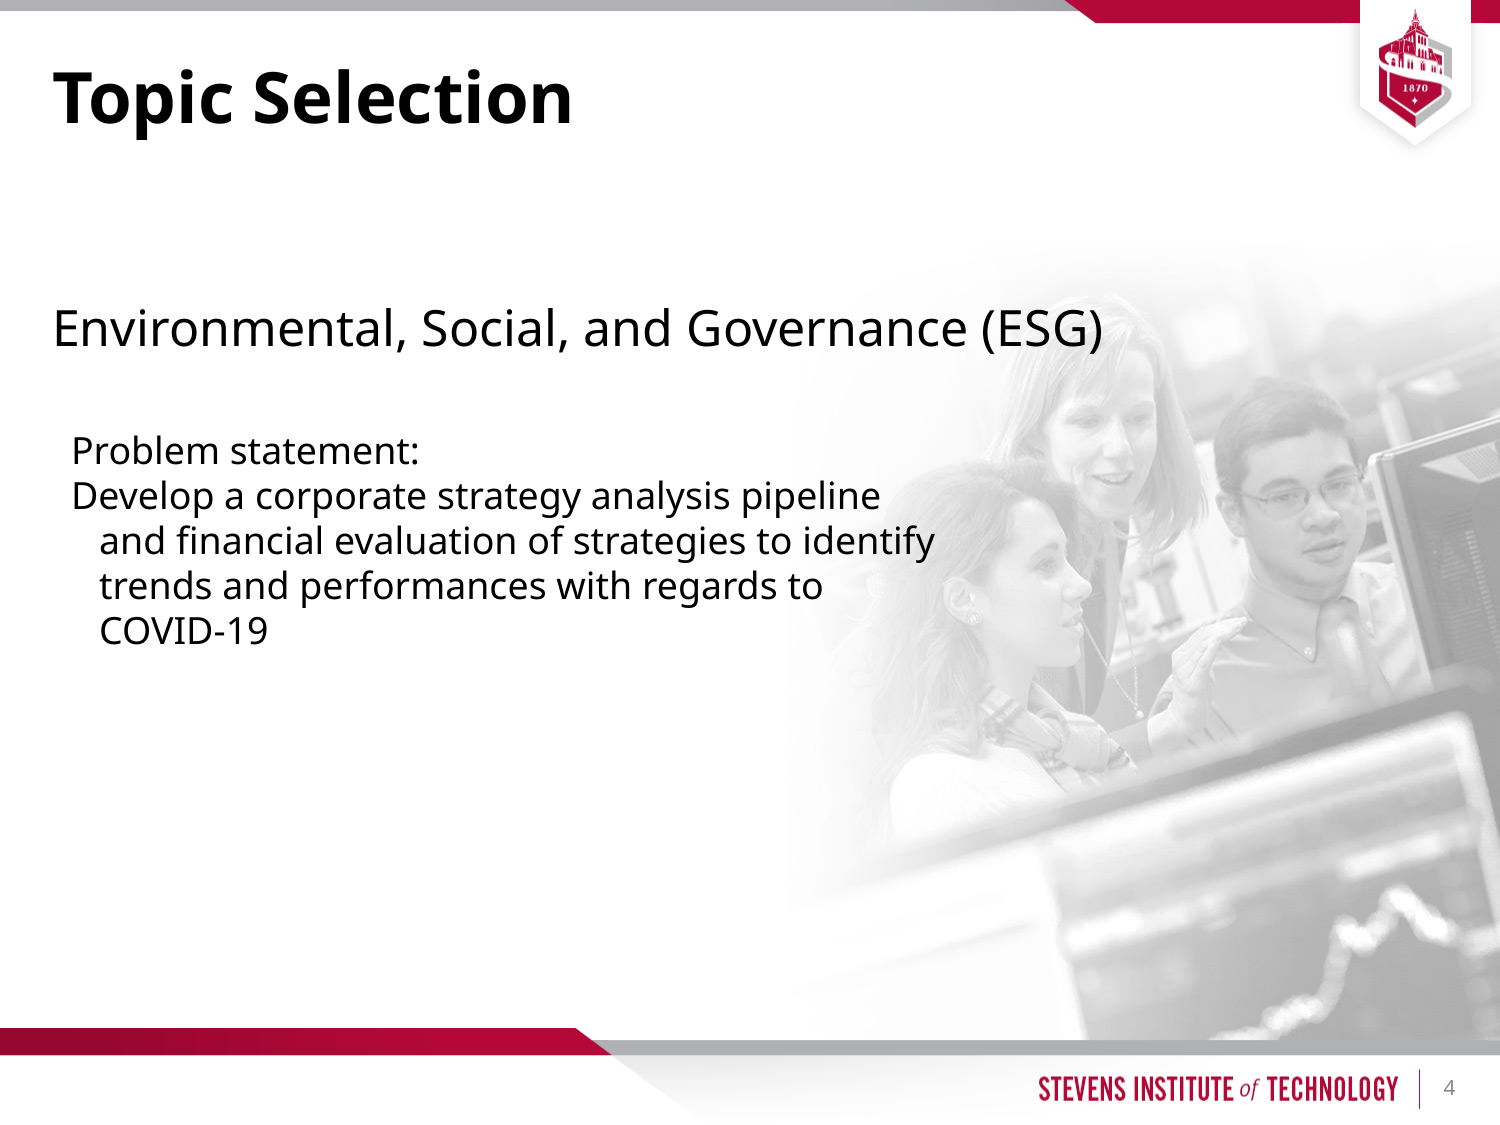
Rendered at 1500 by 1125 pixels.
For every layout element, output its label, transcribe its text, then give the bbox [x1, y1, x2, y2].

list Environmental, Social, and Governance (ESG) [37, 260, 1463, 393]
slide_number ‹#› [1428, 1071, 1490, 1108]
picture [0, 0, 1500, 1125]
list Problem statement: Develop a corporate strategy analysis pipeline and financial evaluation of strategies to identify trends and performances with regards to COVID-19 [37, 419, 964, 1000]
title Topic Selection [37, 45, 1338, 233]
